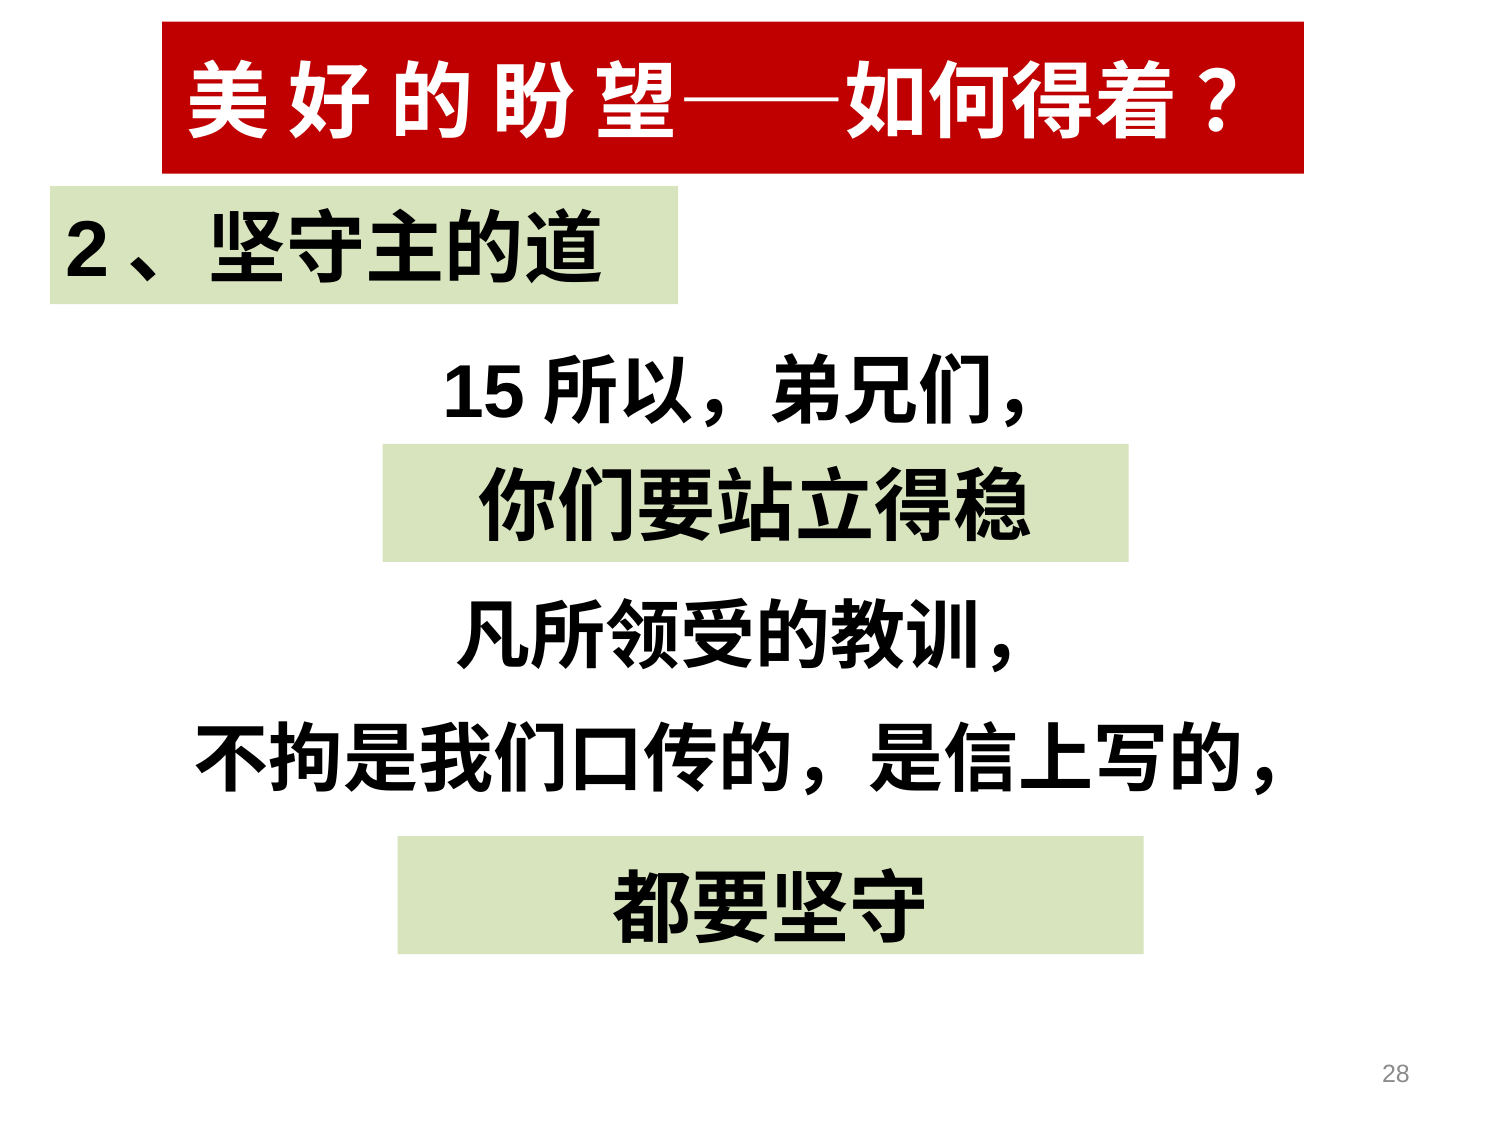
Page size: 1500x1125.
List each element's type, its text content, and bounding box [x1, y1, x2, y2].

list 15所以，弟兄们， 凡所领受的教训， 不拘是我们口传的，是信上写的， [21, 211, 1490, 1113]
text_box 都要坚守 [397, 836, 1144, 955]
slide_number 28 [1074, 1042, 1425, 1103]
text_box 2、坚守主的道 [50, 186, 679, 305]
text_box 美 好 的 盼 望——如何得着 ？ [162, 21, 1304, 174]
text_box 你们要站立得稳 [382, 443, 1129, 562]
